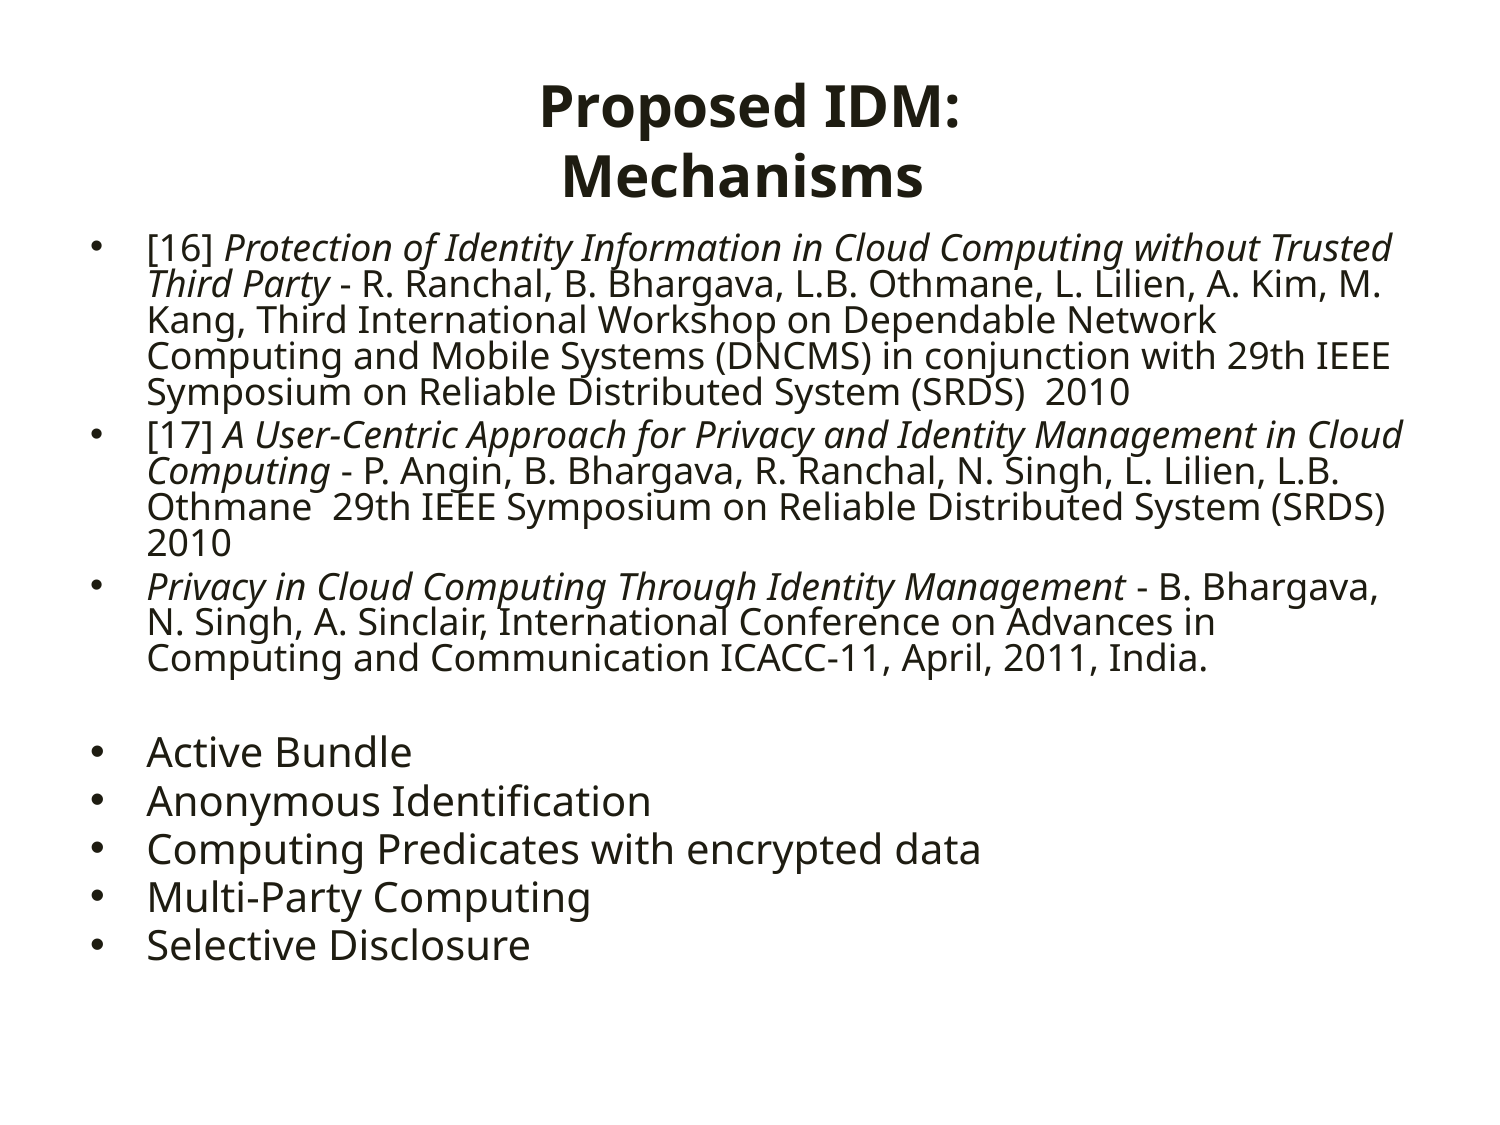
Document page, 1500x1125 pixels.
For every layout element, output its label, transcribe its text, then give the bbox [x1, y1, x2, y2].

title Proposed IDM: Mechanisms [74, 44, 1426, 224]
list [16] Protection of Identity Information in Cloud Computing without Trusted Third Party - R. Ranchal, B. Bhargava, L.B. Othmane, L. Lilien, A. Kim, M. Kang, Third International Workshop on Dependable Network Computing and Mobile Systems (DNCMS) in conjunction with 29th IEEE Symposium on Reliable Distributed System (SRDS) 2010 [17] A User-Centric Approach for Privacy and Identity Management in Cloud Computing - P. Angin, B. Bhargava, R. Ranchal, N. Singh, L. Lilien, L.B. Othmane 29th IEEE Symposium on Reliable Distributed System (SRDS) 2010 Privacy in Cloud Computing Through Identity Management - B. Bhargava, N. Singh, A. Sinclair, International Conference on Advances in Computing and Communication ICACC-11, April, 2011, India. Active Bundle Anonymous Identification Computing Predicates with encrypted data Multi-Party Computing Selective Disclosure [74, 224, 1426, 1006]
